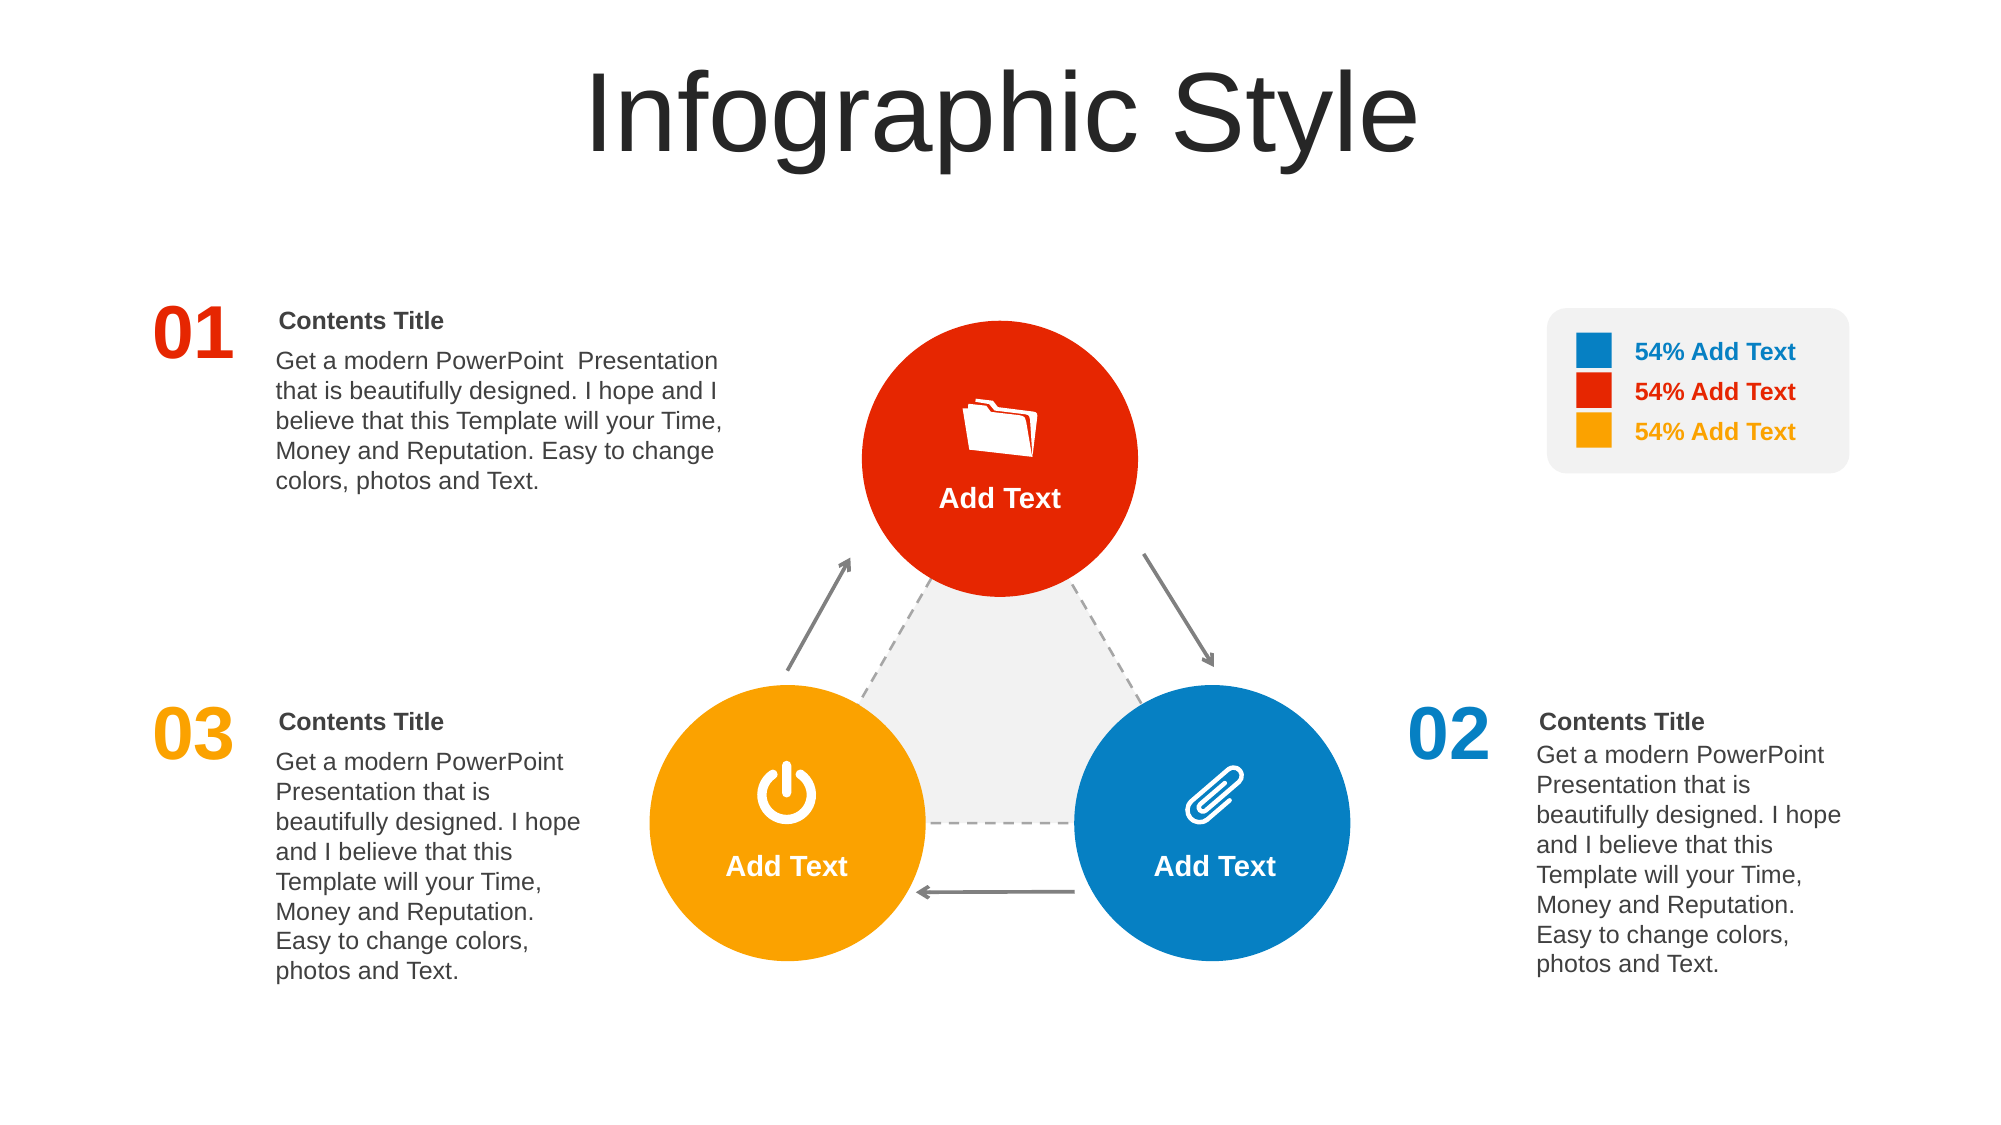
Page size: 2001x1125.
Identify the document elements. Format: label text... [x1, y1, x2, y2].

text_box 02 [1389, 676, 1510, 782]
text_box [260, 296, 745, 504]
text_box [260, 697, 604, 996]
text_box 01 [134, 275, 254, 381]
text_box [1521, 697, 1864, 989]
text_box [1545, 307, 1851, 475]
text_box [649, 320, 1351, 962]
text_box 03 [134, 676, 254, 782]
list Infographic Style [53, 55, 1952, 175]
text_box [1576, 328, 1820, 454]
